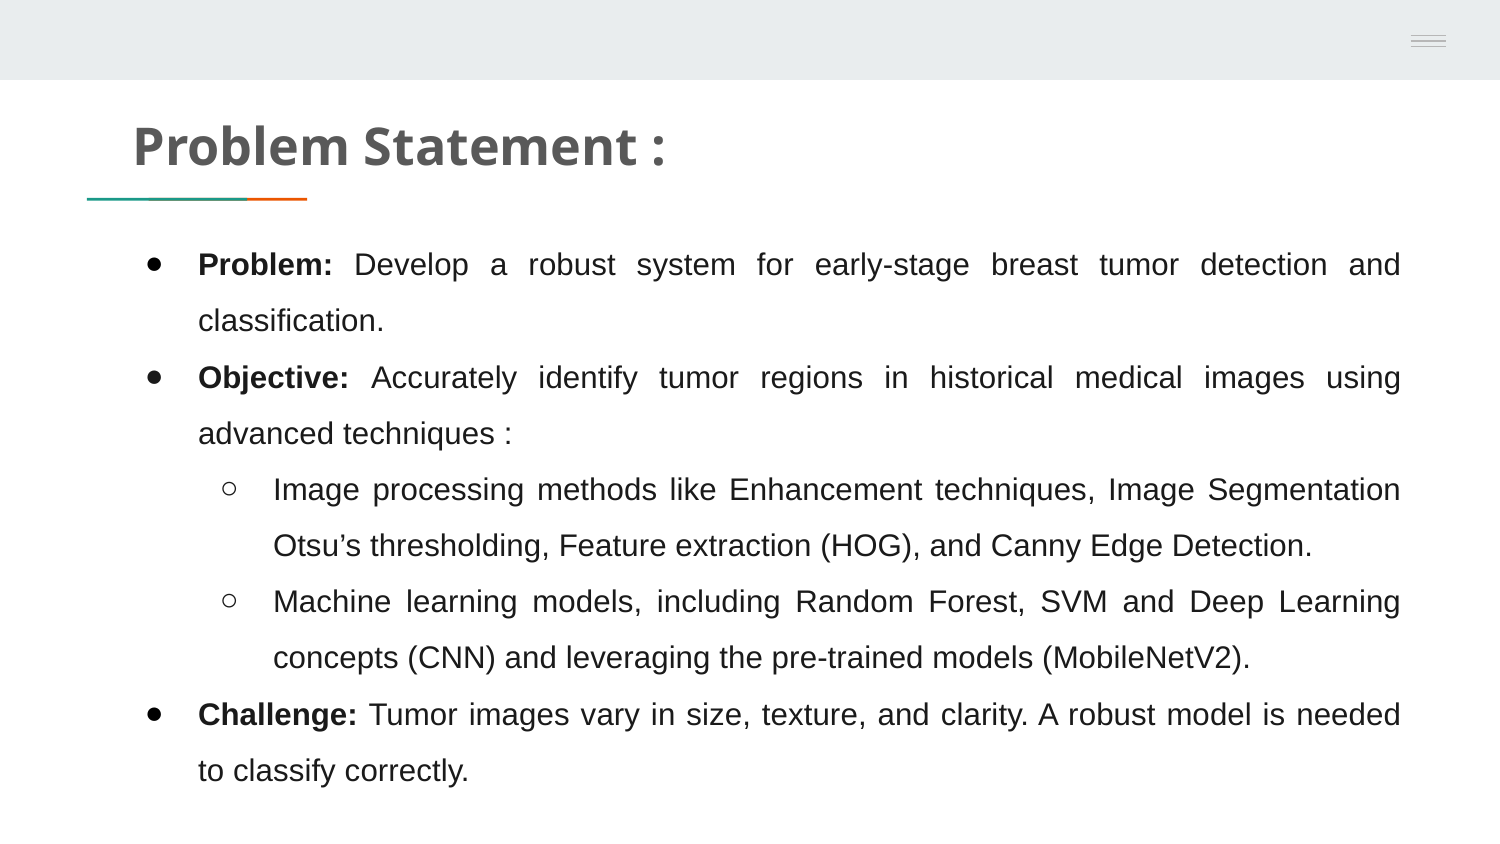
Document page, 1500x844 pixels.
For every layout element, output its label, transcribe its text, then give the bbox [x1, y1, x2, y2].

text_box Problem Statement : [117, 98, 1171, 159]
text_box Problem: Develop a robust system for early-stage breast tumor detection and classification. Objective: Accurately identify tumor regions in historical medical images using advanced techniques : Image processing methods like Enhancement techniques, Image Segmentation Otsu’s thresholding, Feature extraction (HOG), and Canny Edge Detection. Machine learning models, including Random Forest, SVM and Deep Learning concepts (CNN) and leveraging the pre-trained models (MobileNetV2). Challenge: Tumor images vary in size, texture, and clarity. A robust model is needed to classify correctly. [108, 210, 1419, 761]
